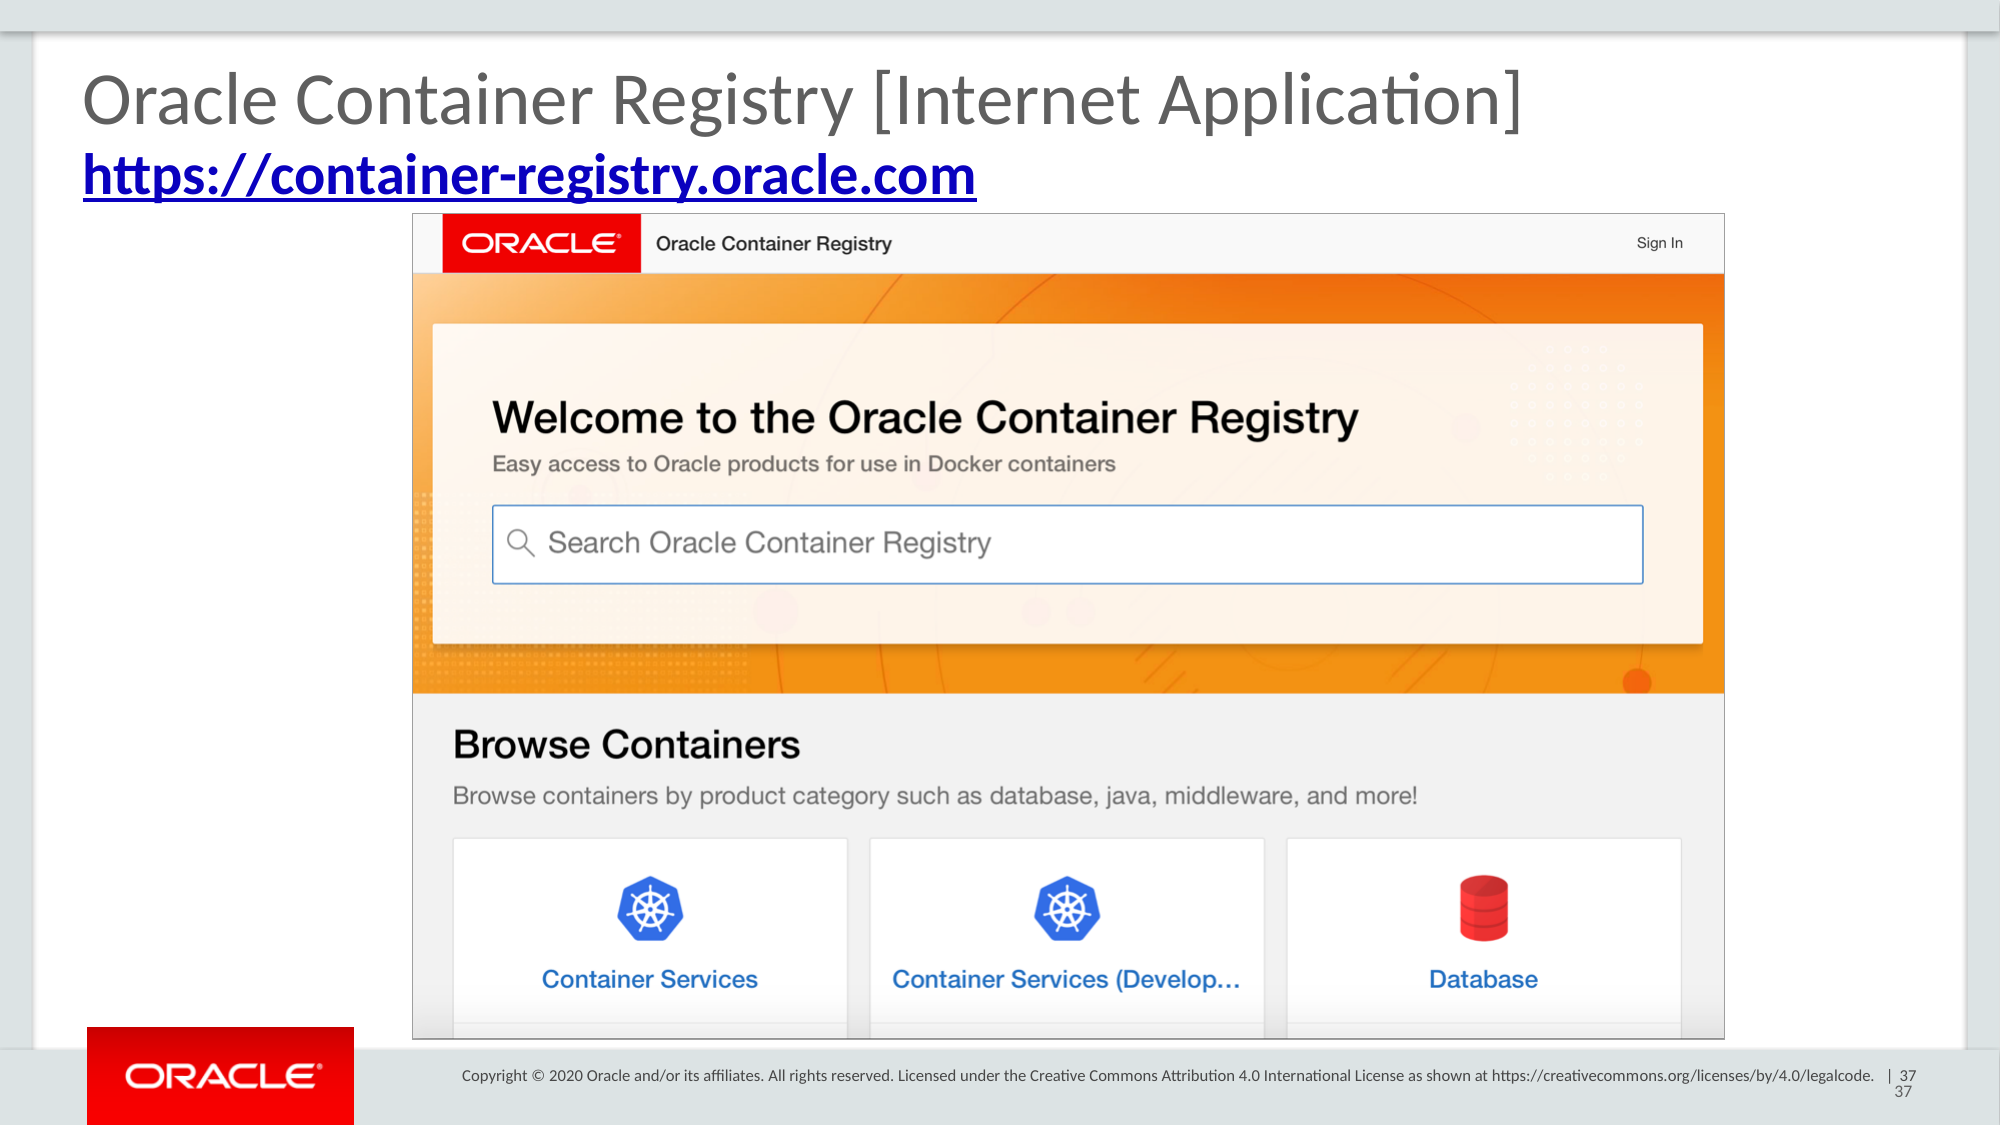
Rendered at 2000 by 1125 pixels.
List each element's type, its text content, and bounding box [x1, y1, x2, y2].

picture [87, 1027, 354, 1125]
title Oracle Container Registry [Internet Application] [82, 43, 1861, 139]
list https://container-registry.oracle.com [82, 144, 1863, 214]
picture [411, 213, 1725, 1041]
slide_number 37 [1857, 1075, 1913, 1106]
